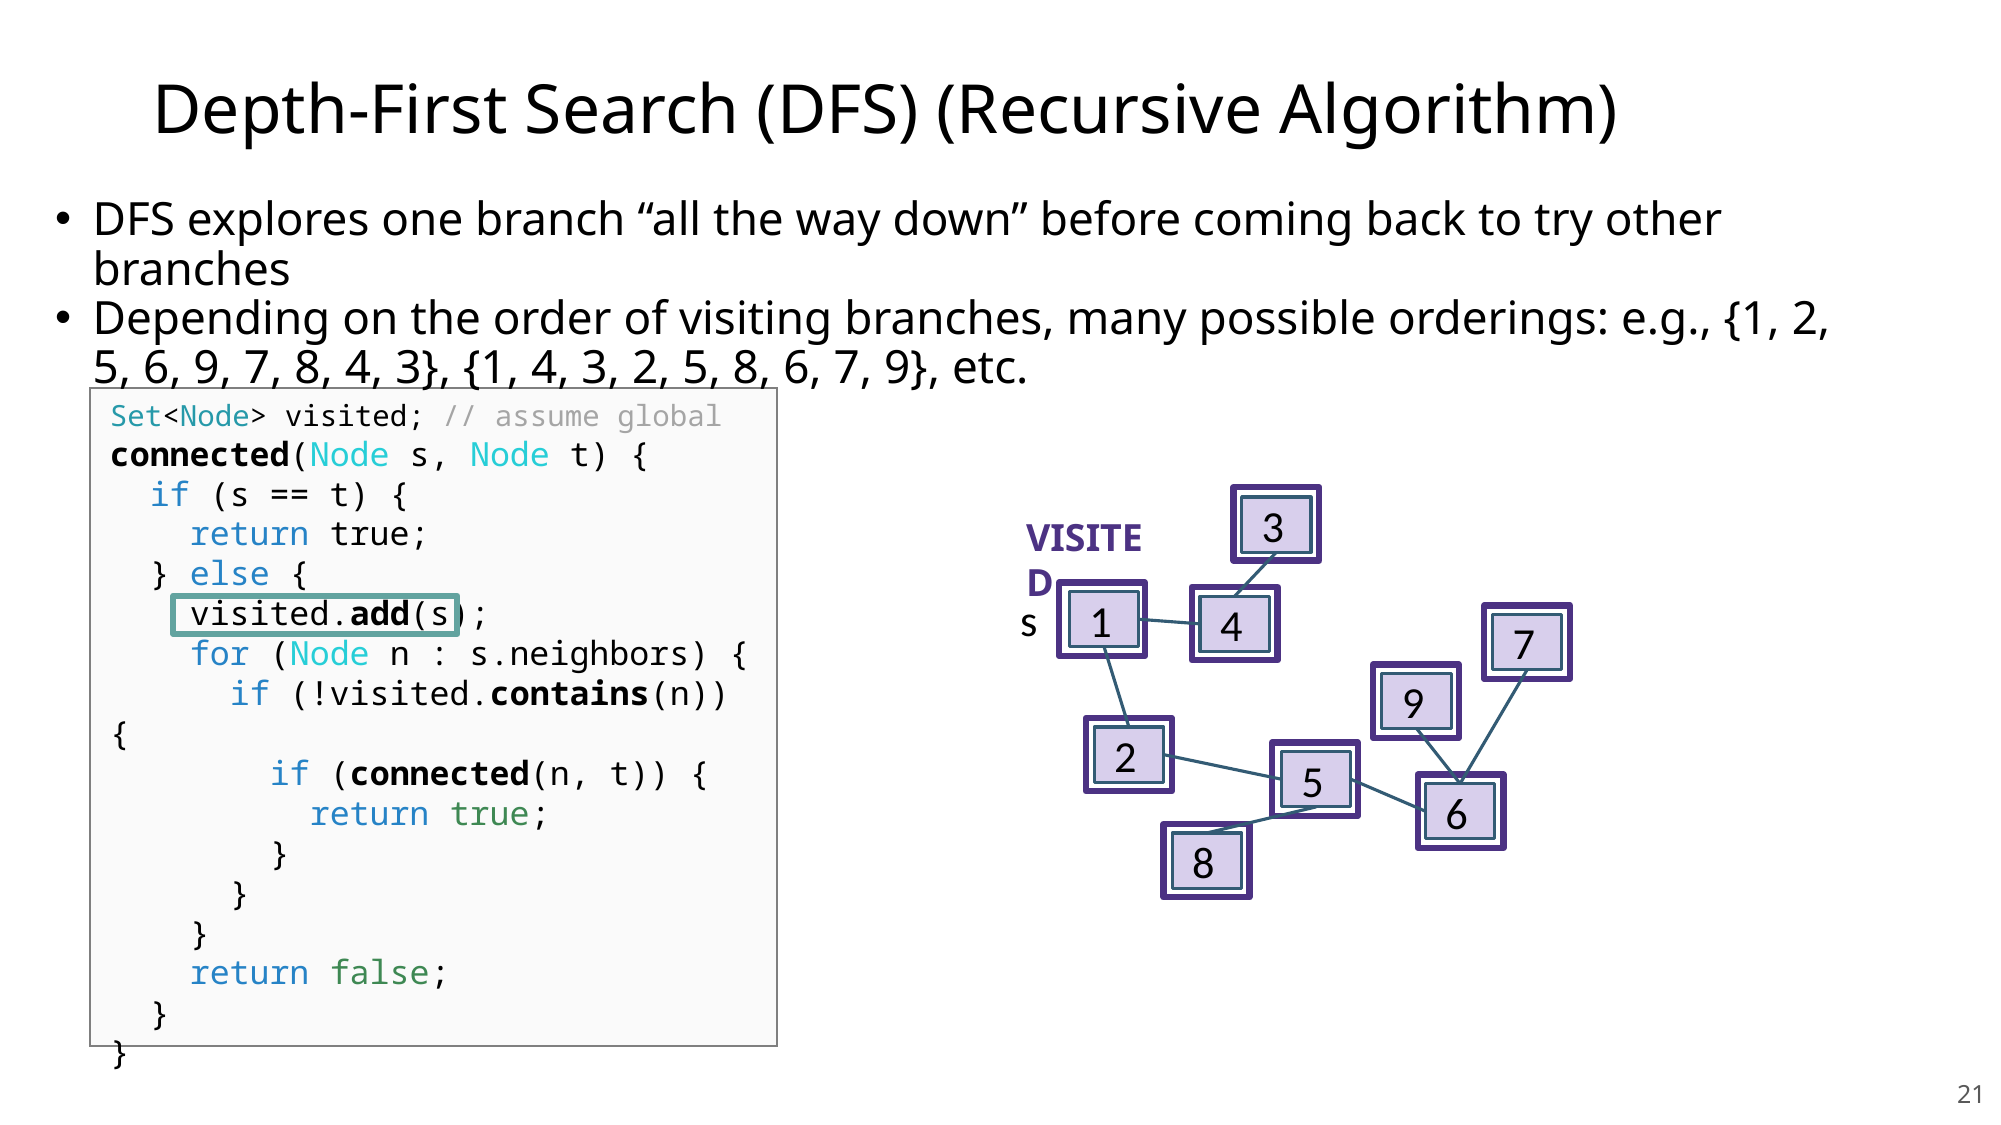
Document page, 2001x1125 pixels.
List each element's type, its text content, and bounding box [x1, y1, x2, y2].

text_box [1233, 487, 1320, 495]
text_box Set<Node> visited; // assume global connected(Node s, Node t) { if (s == t) { return true; } else { visited.add(s); for (Node n : s.neighbors) { if (!visited.contains(n)) { if (connected(n, t)) { return true; } } } return false; } } [89, 429, 778, 1046]
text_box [999, 496, 1563, 889]
text_box DFS explores one branch “all the way down” before coming back to try other branches Depending on the order of visiting branches, many possible orderings: e.g., {1, 2, 5, 6, 9, 7, 8, 4, 3}, {1, 4, 3, 2, 5, 8, 6, 7, 9}, etc. [40, 188, 1892, 429]
text_box Depth-First Search (DFS) (Recursive Algorithm) [137, 48, 1863, 174]
text_box [1567, 605, 1571, 679]
text_box [173, 595, 458, 634]
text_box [1416, 728, 1461, 784]
